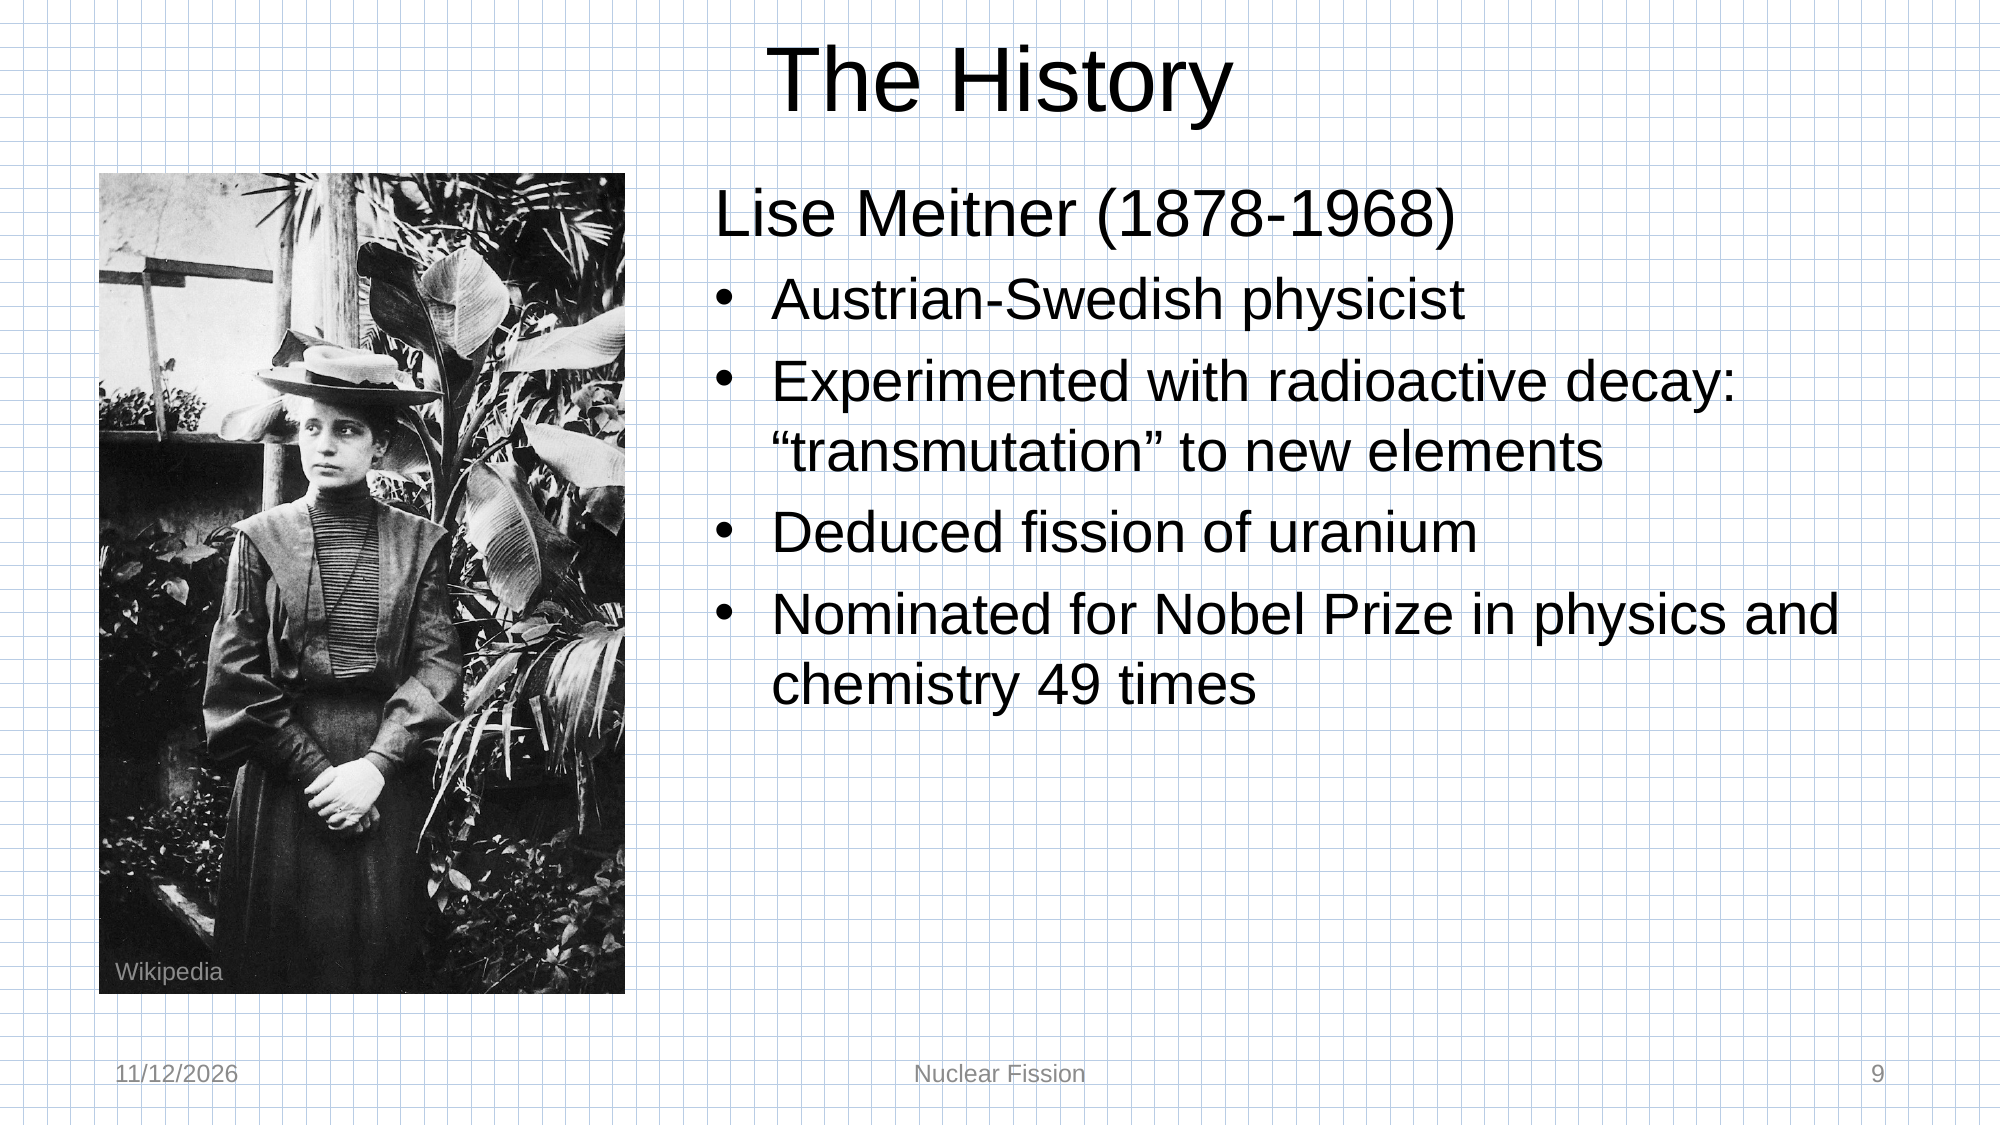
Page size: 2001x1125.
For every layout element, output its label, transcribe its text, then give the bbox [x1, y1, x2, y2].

slide_number 9 [1633, 1042, 1900, 1103]
list Lise Meitner (1878-1968) Austrian-Swedish physicist Experimented with radioactive decay: “transmutation” to new elements Deduced fission of uranium Nominated for Nobel Prize in physics and chemistry 49 times [699, 161, 1900, 1005]
footer Nuclear Fission [383, 1042, 1617, 1103]
title The History [99, 0, 1900, 150]
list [99, 173, 626, 994]
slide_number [99, 1042, 367, 1103]
